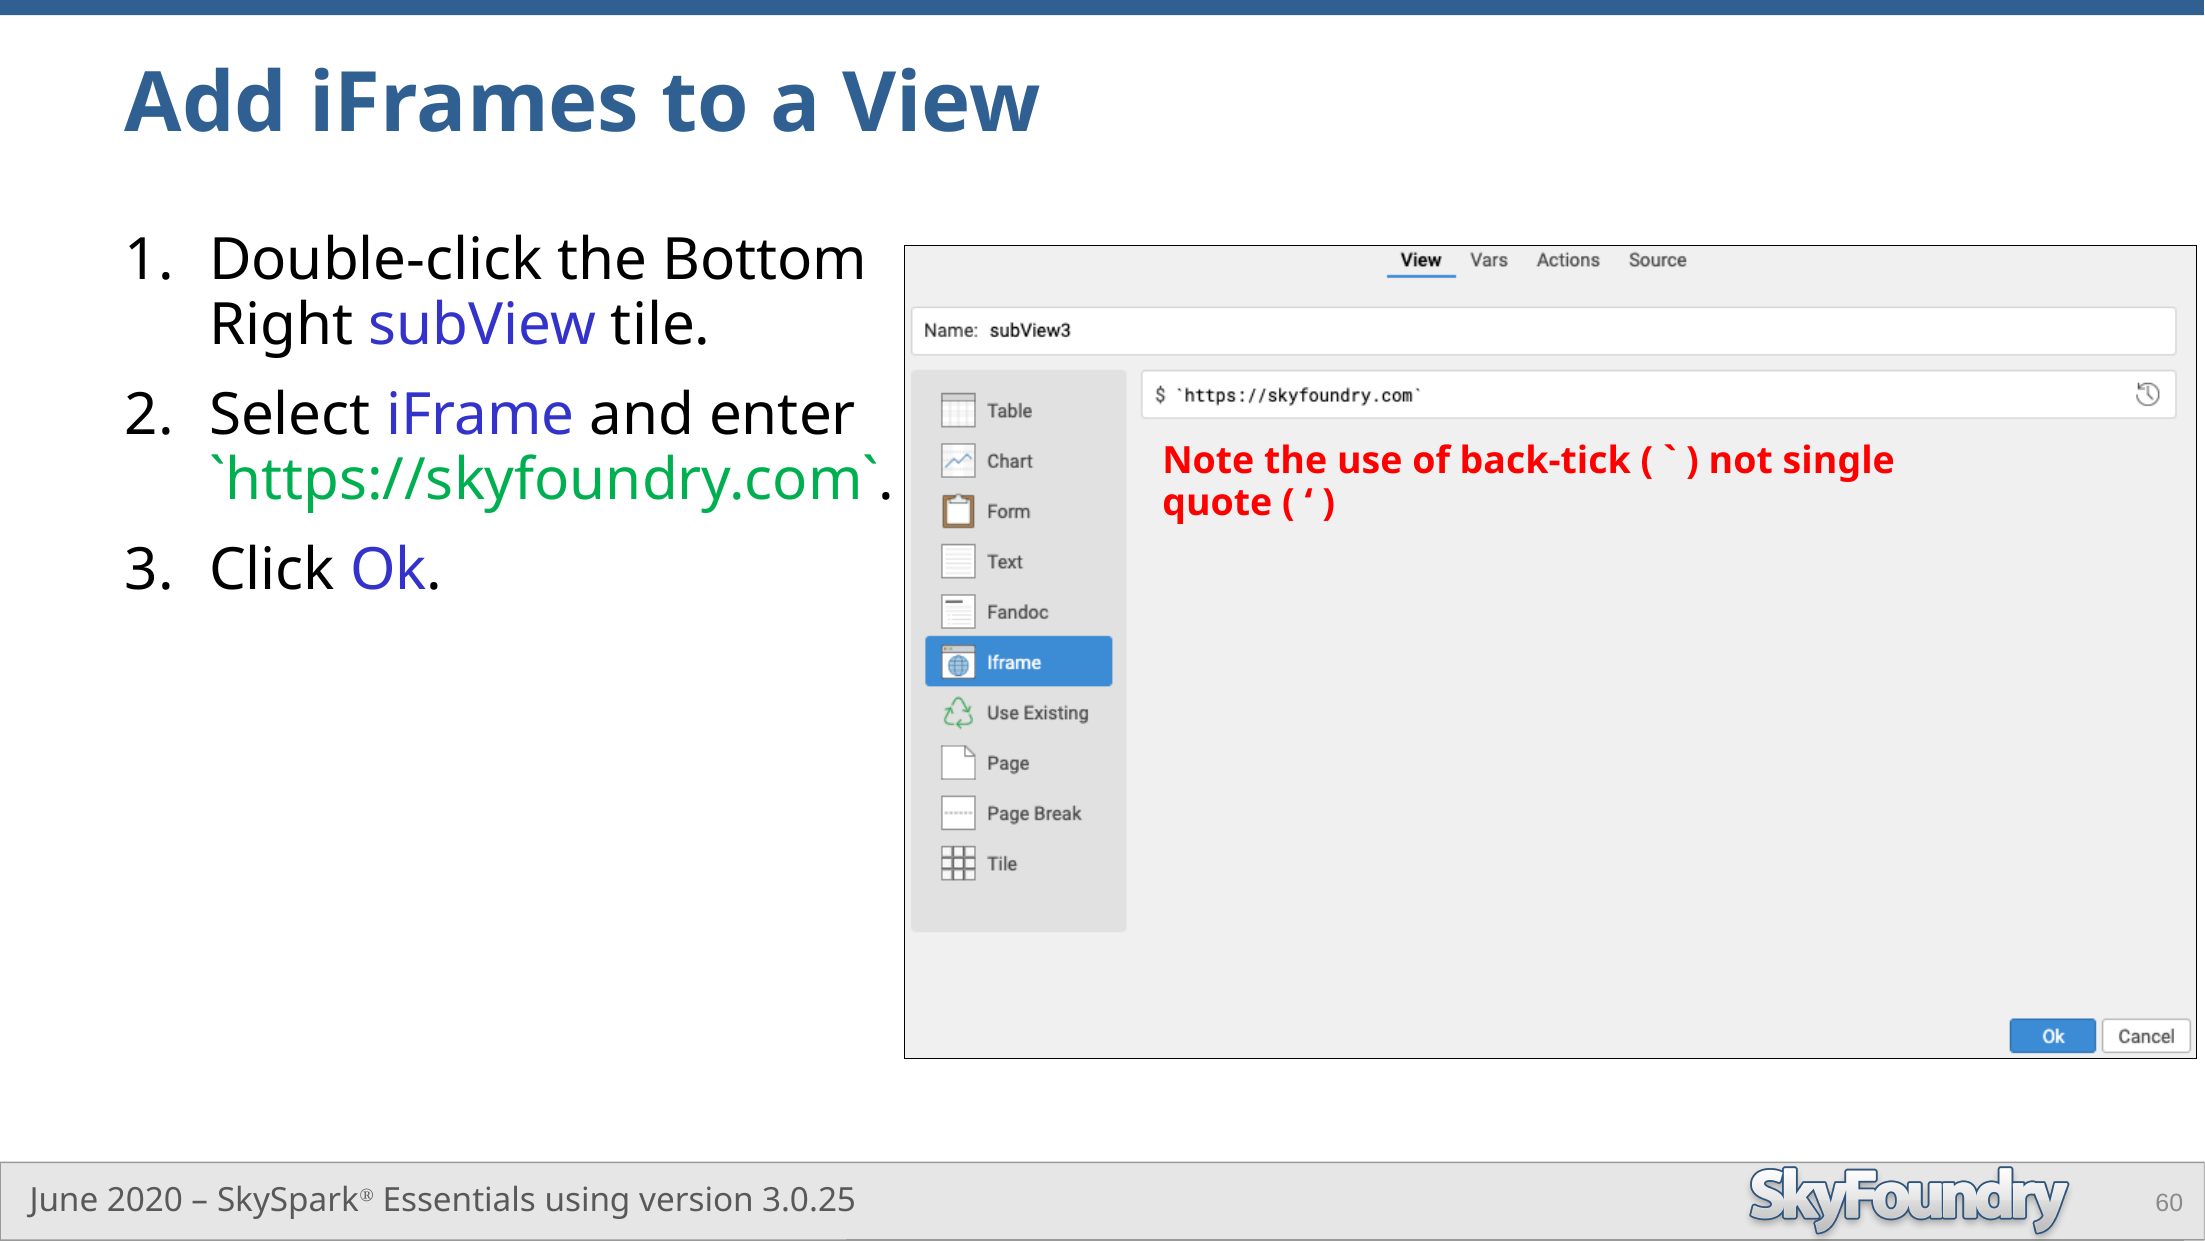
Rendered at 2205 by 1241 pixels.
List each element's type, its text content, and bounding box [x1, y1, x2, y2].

title Add iFrames to a View [110, 49, 2094, 158]
text_box [312, 1124, 613, 1200]
picture [1739, 1145, 2076, 1170]
picture [904, 244, 2197, 1059]
picture [1739, 1236, 2076, 1241]
list Double-click the Bottom Right subView tile. Select iFrame and enter `https://skyfoundry.com`. Click Ok. [110, 220, 953, 1109]
slide_number 60 [1702, 1170, 2199, 1236]
